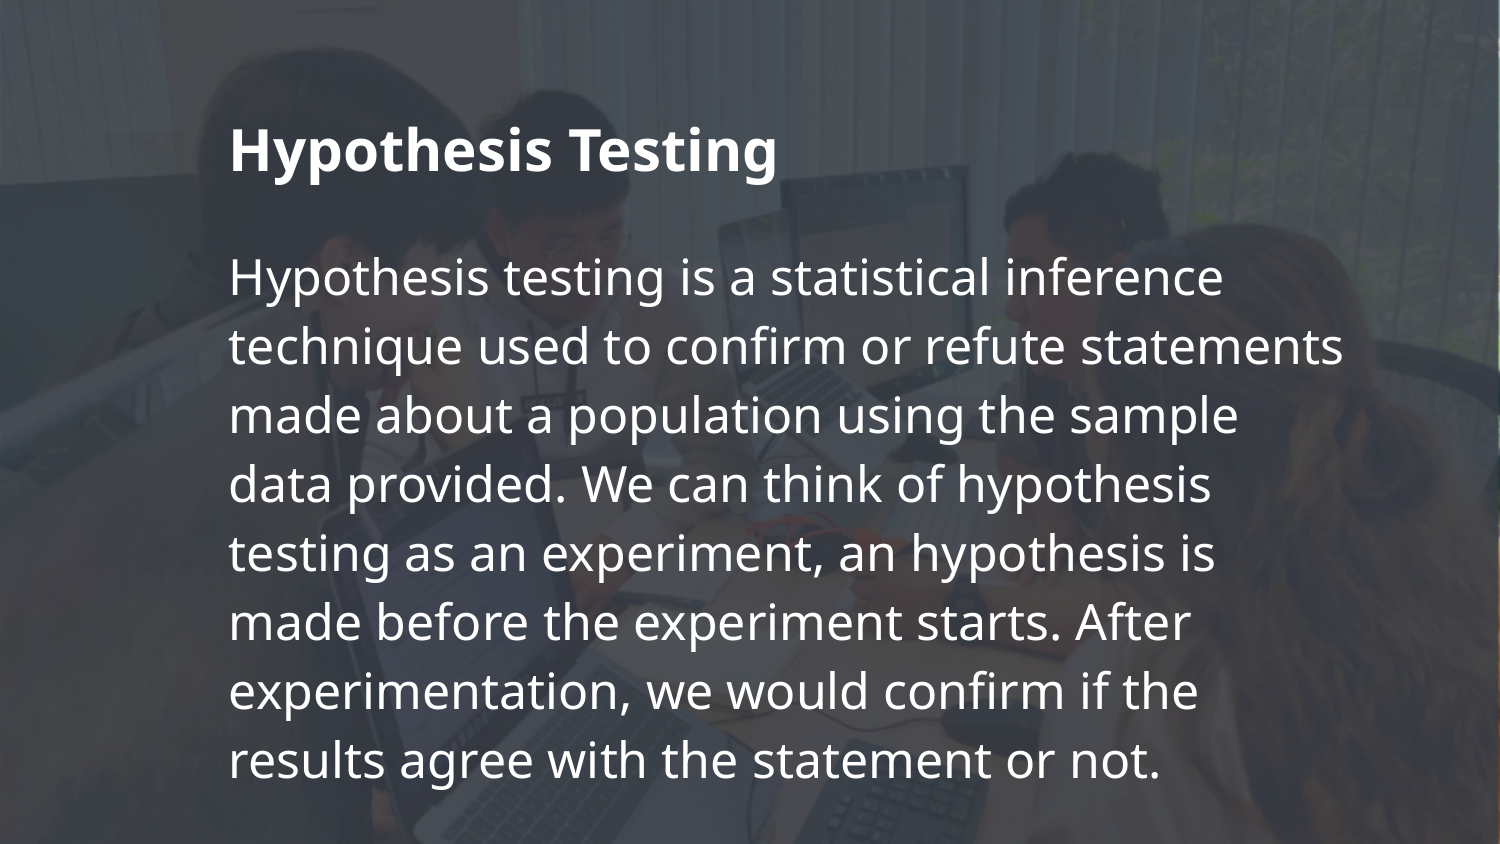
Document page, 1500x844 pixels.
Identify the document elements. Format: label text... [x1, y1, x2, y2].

list Hypothesis testing is a statistical inference technique used to confirm or refute statements made about a population using the sample data provided. We can think of hypothesis testing as an experiment, an hypothesis is made before the experiment starts. After experimentation, we would confirm if the results agree with the statement or not. [213, 161, 1368, 682]
title Hypothesis Testing [213, 98, 1368, 161]
picture [0, 0, 1500, 844]
